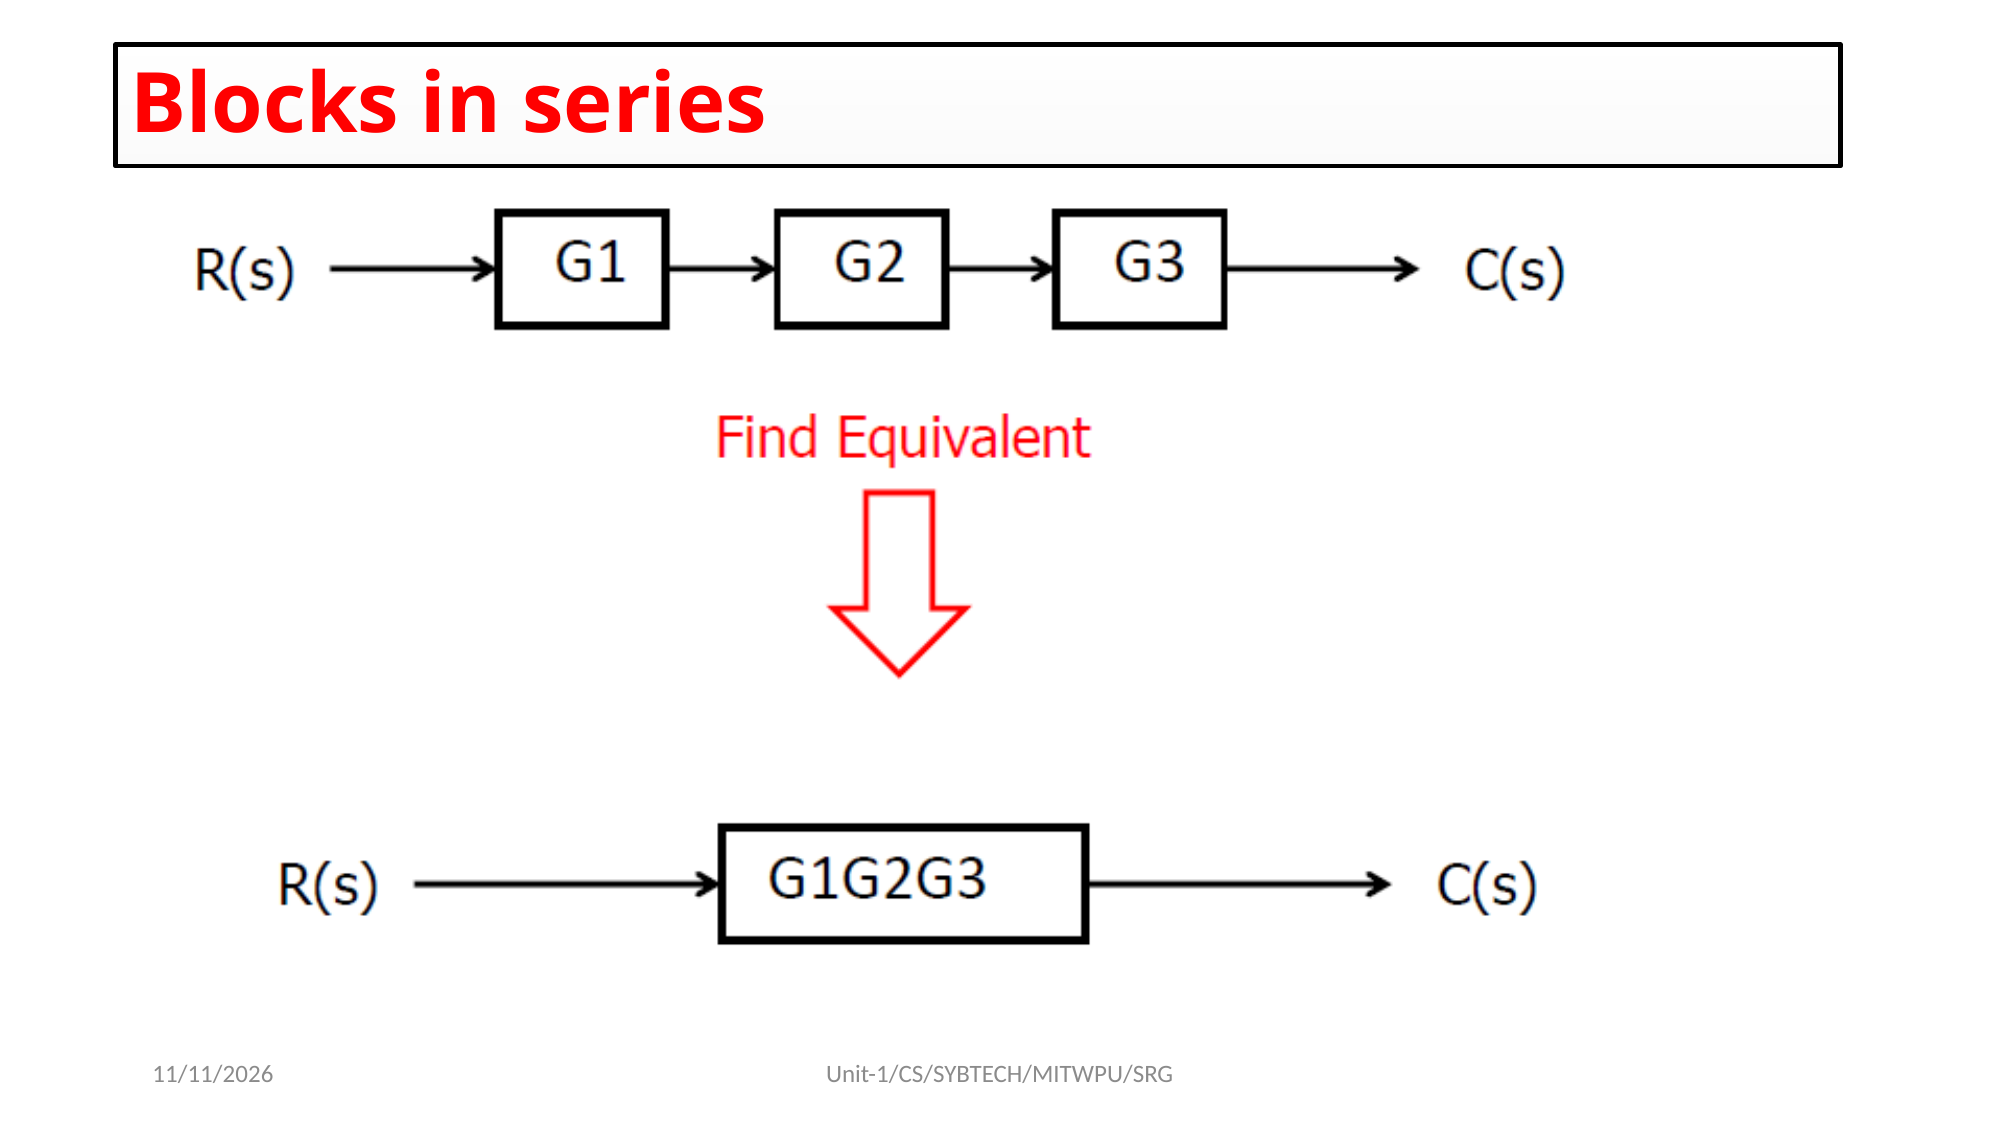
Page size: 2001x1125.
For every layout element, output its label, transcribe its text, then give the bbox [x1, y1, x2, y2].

text_box Blocks in series [115, 44, 1841, 167]
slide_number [137, 1042, 588, 1103]
footer Unit-1/CS/SYBTECH/MITWPU/SRG [662, 1042, 1338, 1103]
picture [169, 205, 1629, 1010]
